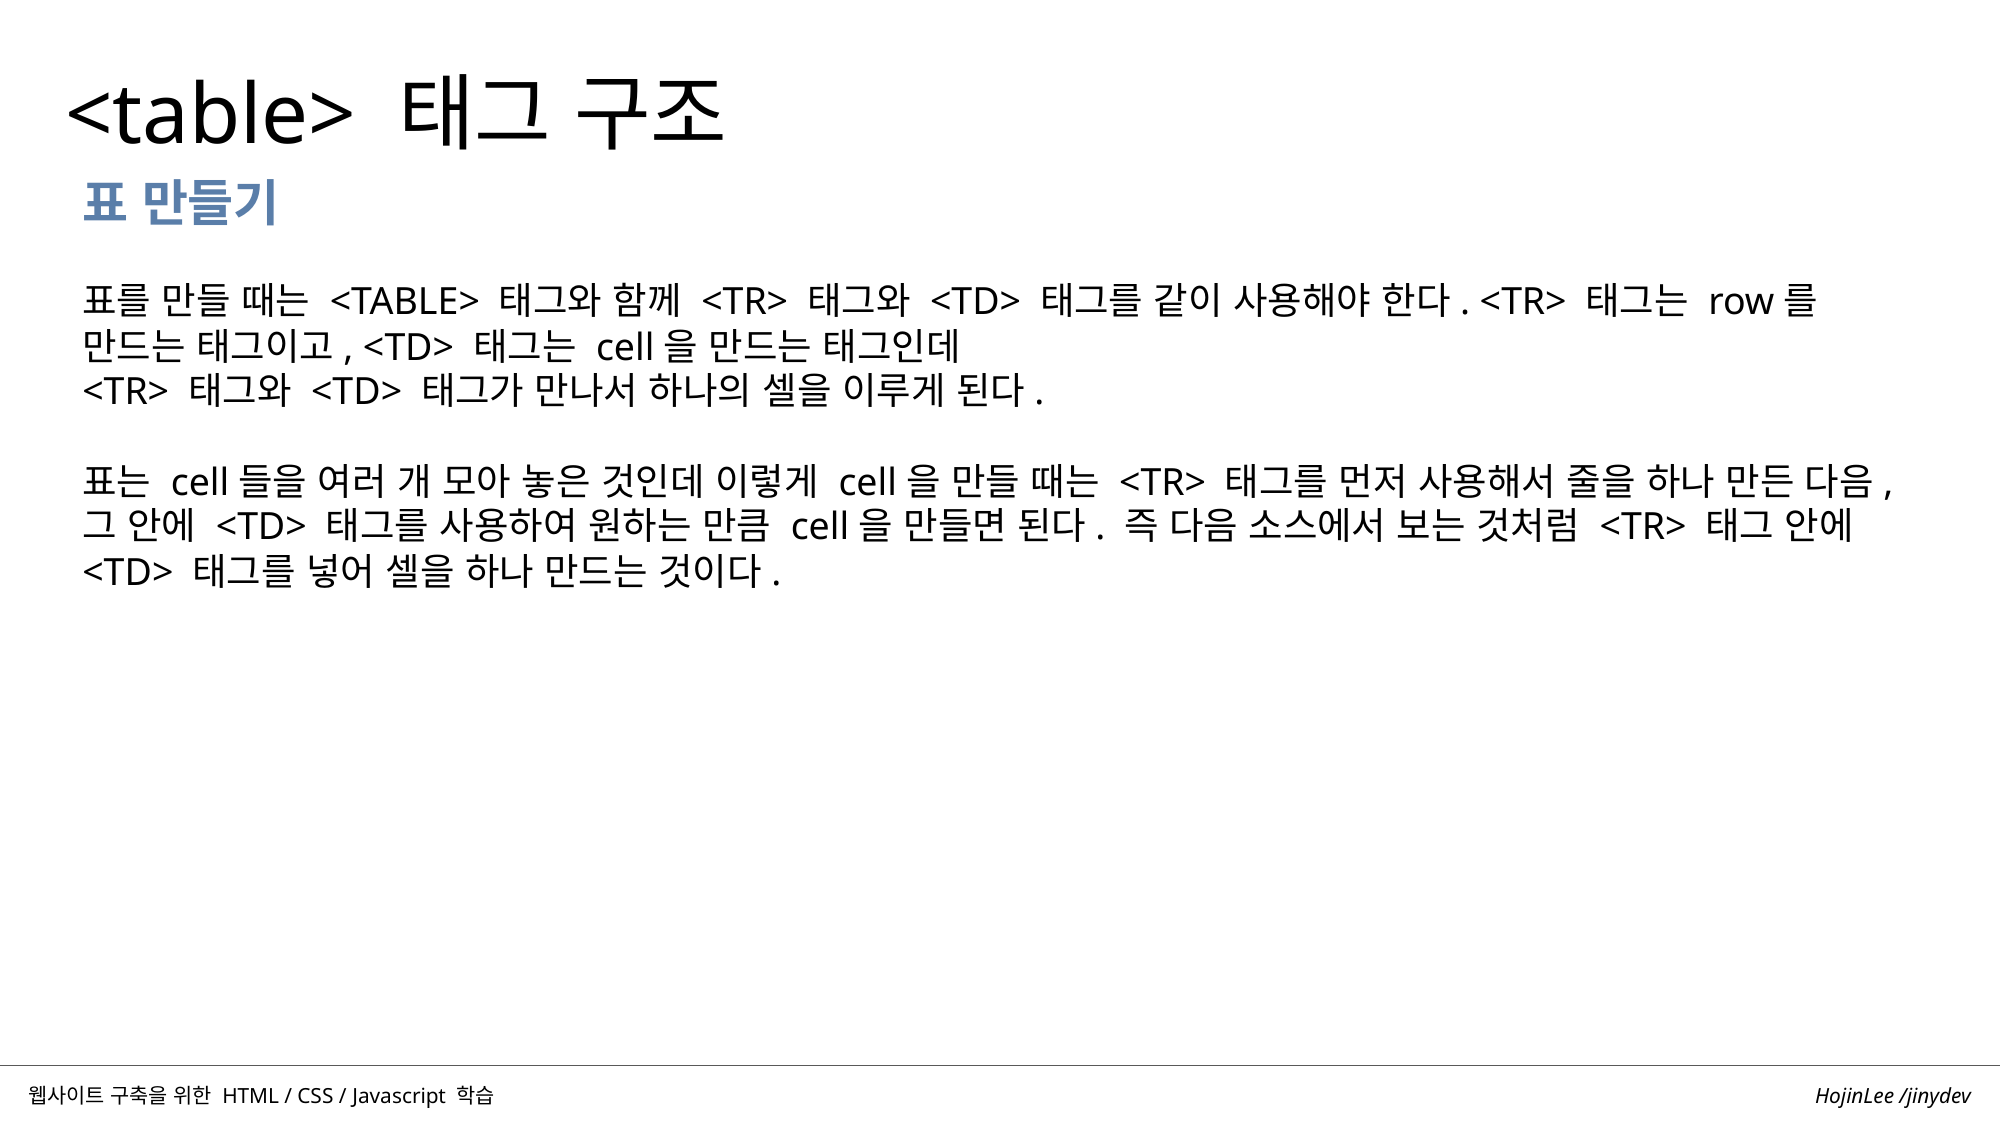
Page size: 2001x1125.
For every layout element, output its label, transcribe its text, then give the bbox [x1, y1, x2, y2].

text_box 웹사이트 구축을 위한 HTML / CSS / Javascript 학습 [14, 1074, 647, 1115]
text_box HojinLee /jinydev [1522, 1074, 1986, 1115]
text_box <table> 태그 구조 [50, 52, 1051, 168]
text_box 표를 만들 때는 <TABLE> 태그와 함께 <TR> 태그와 <TD> 태그를 같이 사용해야 한다. <TR> 태그는 row를 만드는 태그이고, <TD> 태그는 cell을 만드는 태그인데 <TR> 태그와 <TD> 태그가 만나서 하나의 셀을 이루게 된다. 표는 cell들을 여러 개 모아 놓은 것인데 이렇게 cell을 만들 때는 <TR> 태그를 먼저 사용해서 줄을 하나 만든 다음, 그 안에 <TD> 태그를 사용하여 원하는 만큼 cell을 만들면 된다. 즉 다음 소스에서 보는 것처럼 <TR> 태그 안에 <TD> 태그를 넣어 셀을 하나 만드는 것이다. [67, 270, 1932, 600]
text_box 표 만들기 [67, 164, 483, 240]
